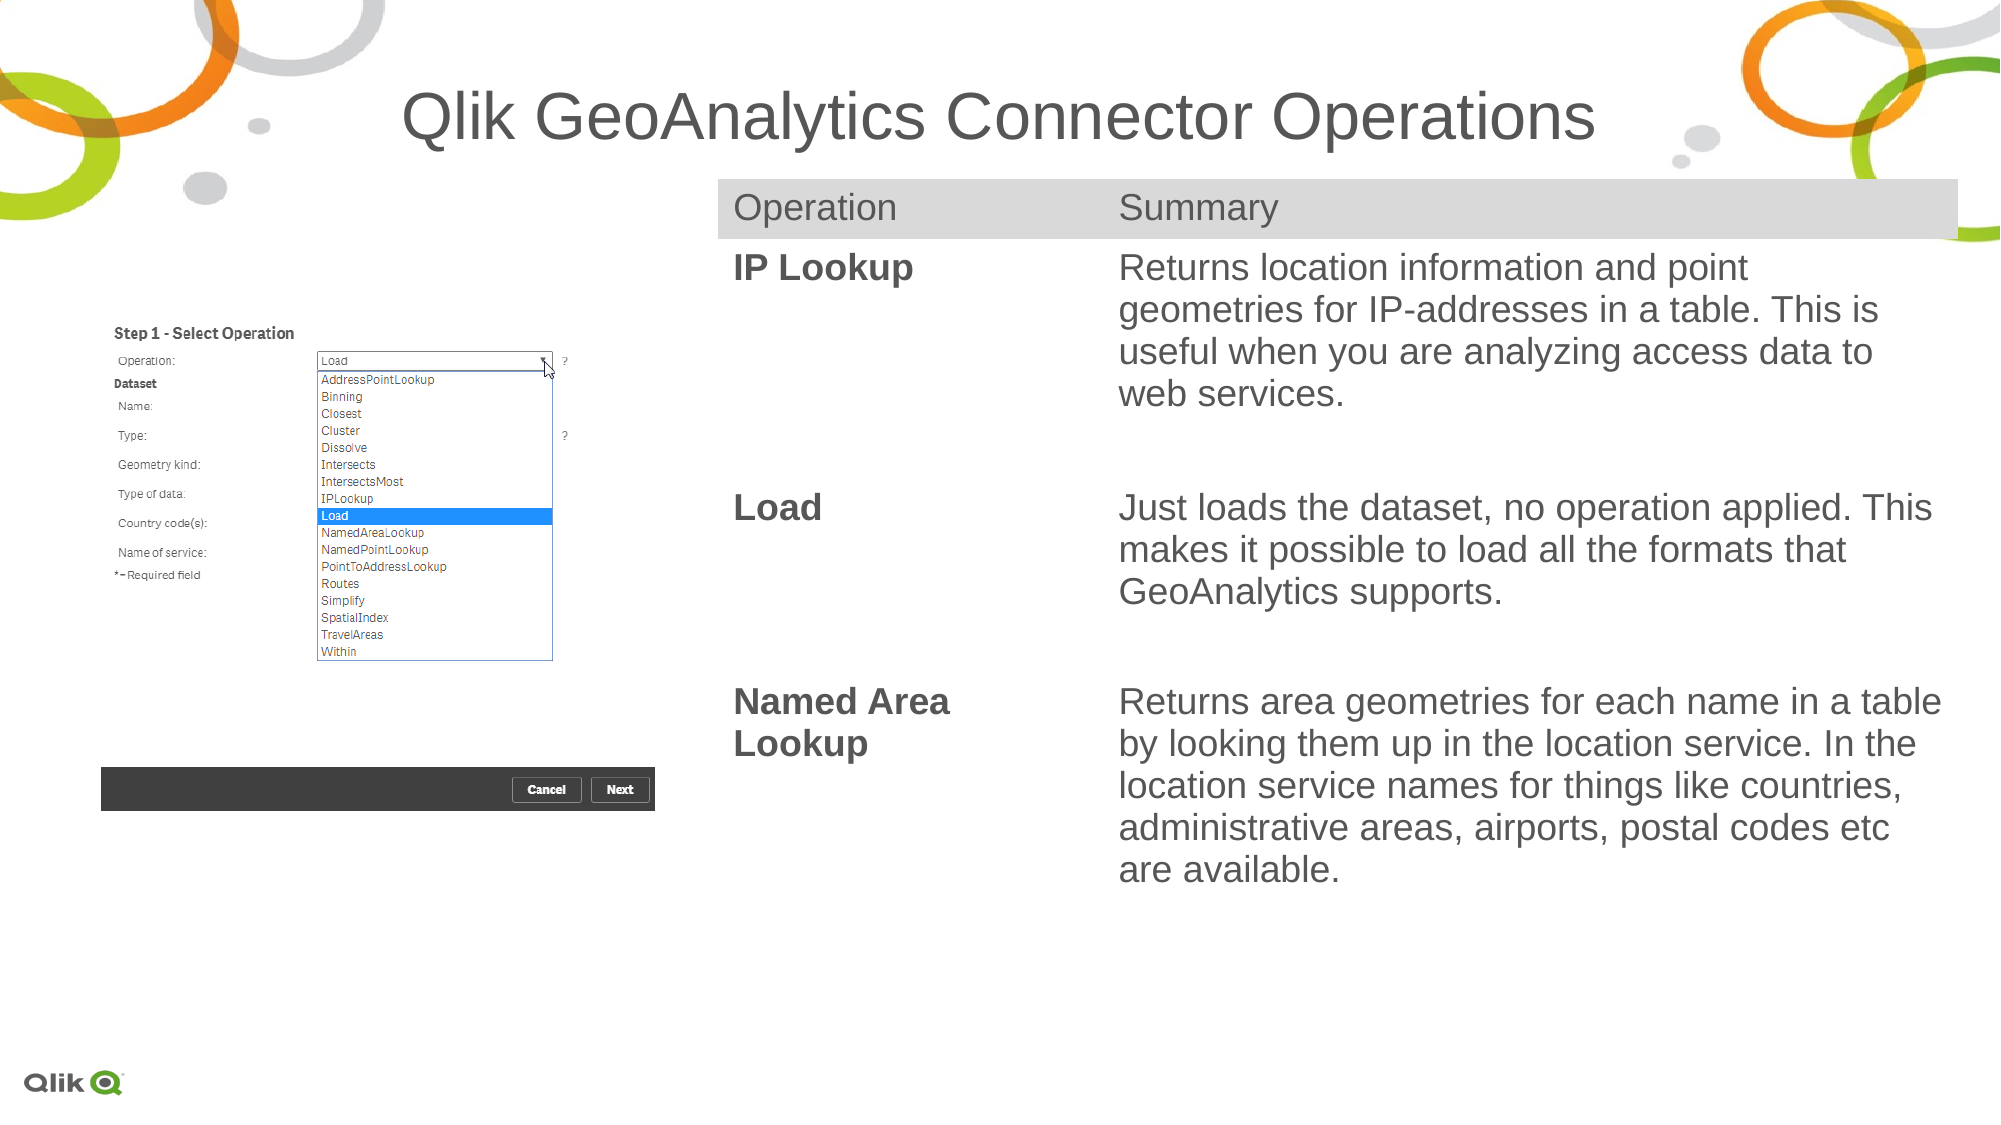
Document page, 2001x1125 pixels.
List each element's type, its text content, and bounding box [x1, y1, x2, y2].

picture [1664, 154, 2000, 245]
table_cell Load [718, 479, 1104, 673]
picture [1664, 0, 2000, 72]
picture [23, 1070, 125, 1096]
table_header Operation [718, 179, 1104, 239]
picture [0, 154, 392, 233]
title Qlik GeoAnalytics Connector Operations [0, 72, 2000, 154]
table_cell Named Area Lookup [718, 673, 1104, 1003]
table_cell Returns area geometries for each name in a table by looking them up in the location service. In the location service names for things like countries, administrative areas, airports, postal codes etc are available. [1104, 673, 1958, 1003]
table_cell Returns location information and point geometries for IP-addresses in a table. This is useful when you are analyzing access data to web services. [1104, 239, 1958, 479]
picture [101, 307, 655, 811]
table_header Summary [1104, 179, 1958, 239]
table_cell IP Lookup [718, 239, 1104, 479]
picture [0, 0, 392, 72]
table_cell Just loads the dataset, no operation applied. This makes it possible to load all the formats that GeoAnalytics supports. [1104, 479, 1958, 673]
